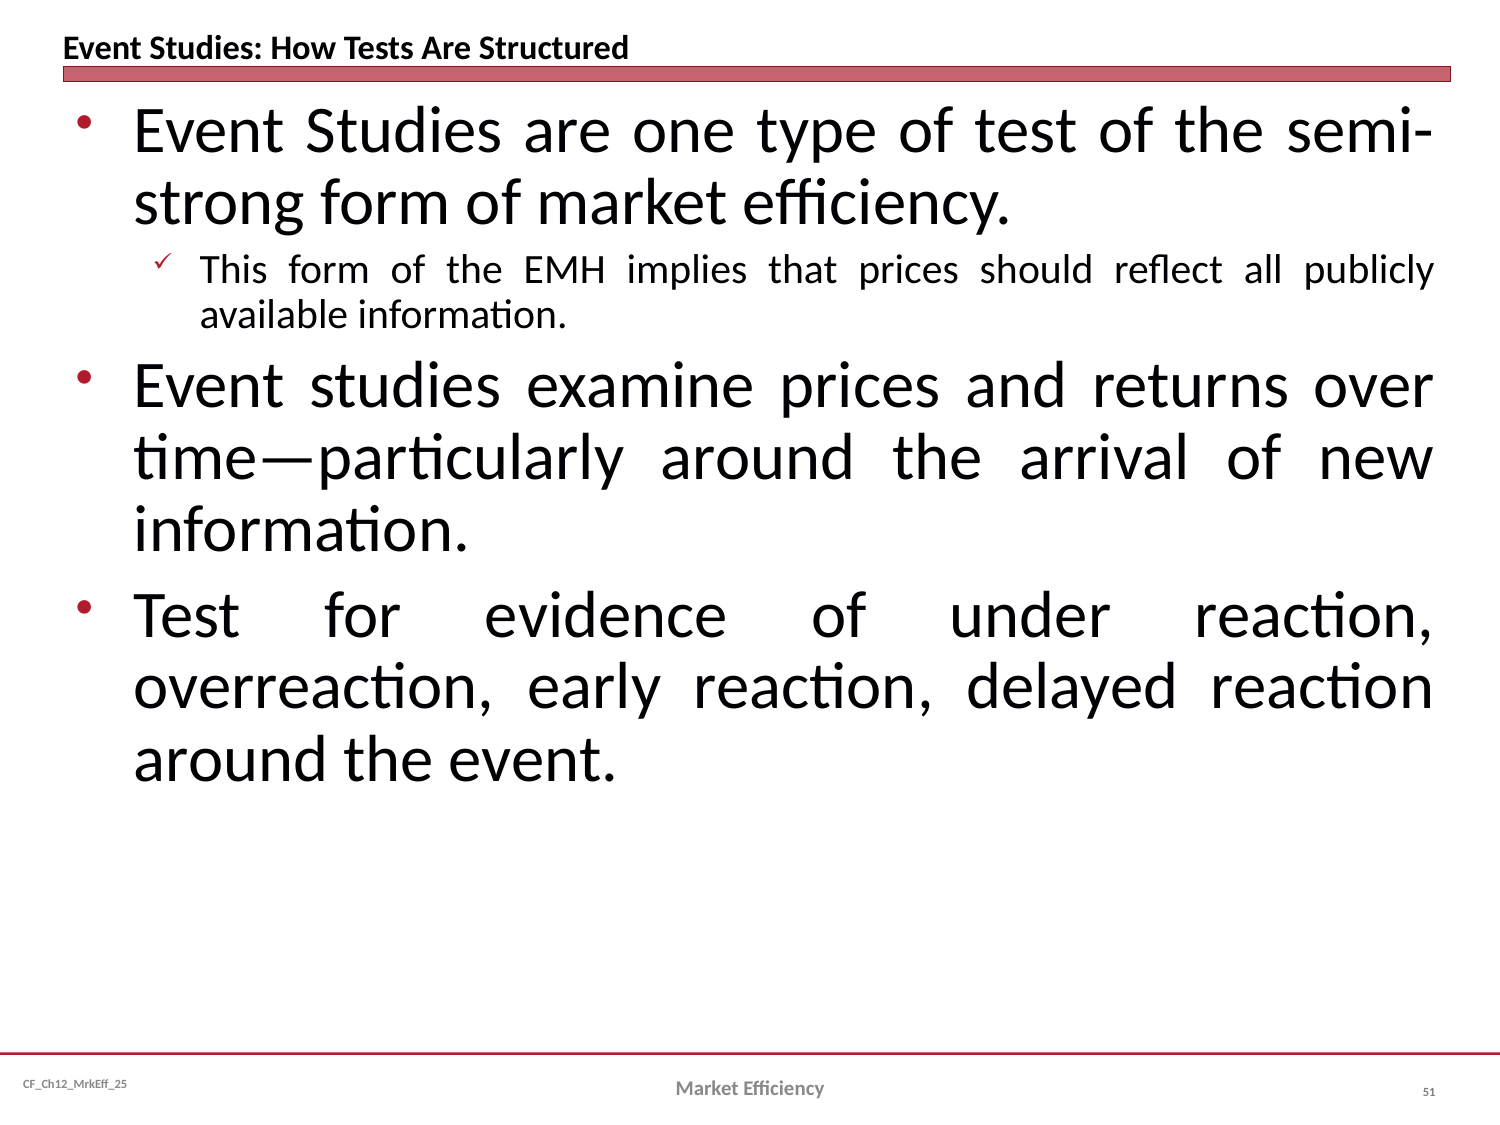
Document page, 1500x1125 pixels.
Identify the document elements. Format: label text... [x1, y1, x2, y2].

list Event Studies are one type of test of the semi-strong form of market efficiency. This form of the EMH implies that prices should reflect all publicly available information. Event studies examine prices and returns over time—particularly around the arrival of new information. Test for evidence of under reaction, overreaction, early reaction, delayed reaction around the event. [63, 87, 1451, 1041]
slide_number 51 [1375, 1061, 1451, 1122]
footer Market Efficiency [512, 1056, 988, 1117]
title Event Studies: How Tests Are Structured [62, 6, 1451, 67]
